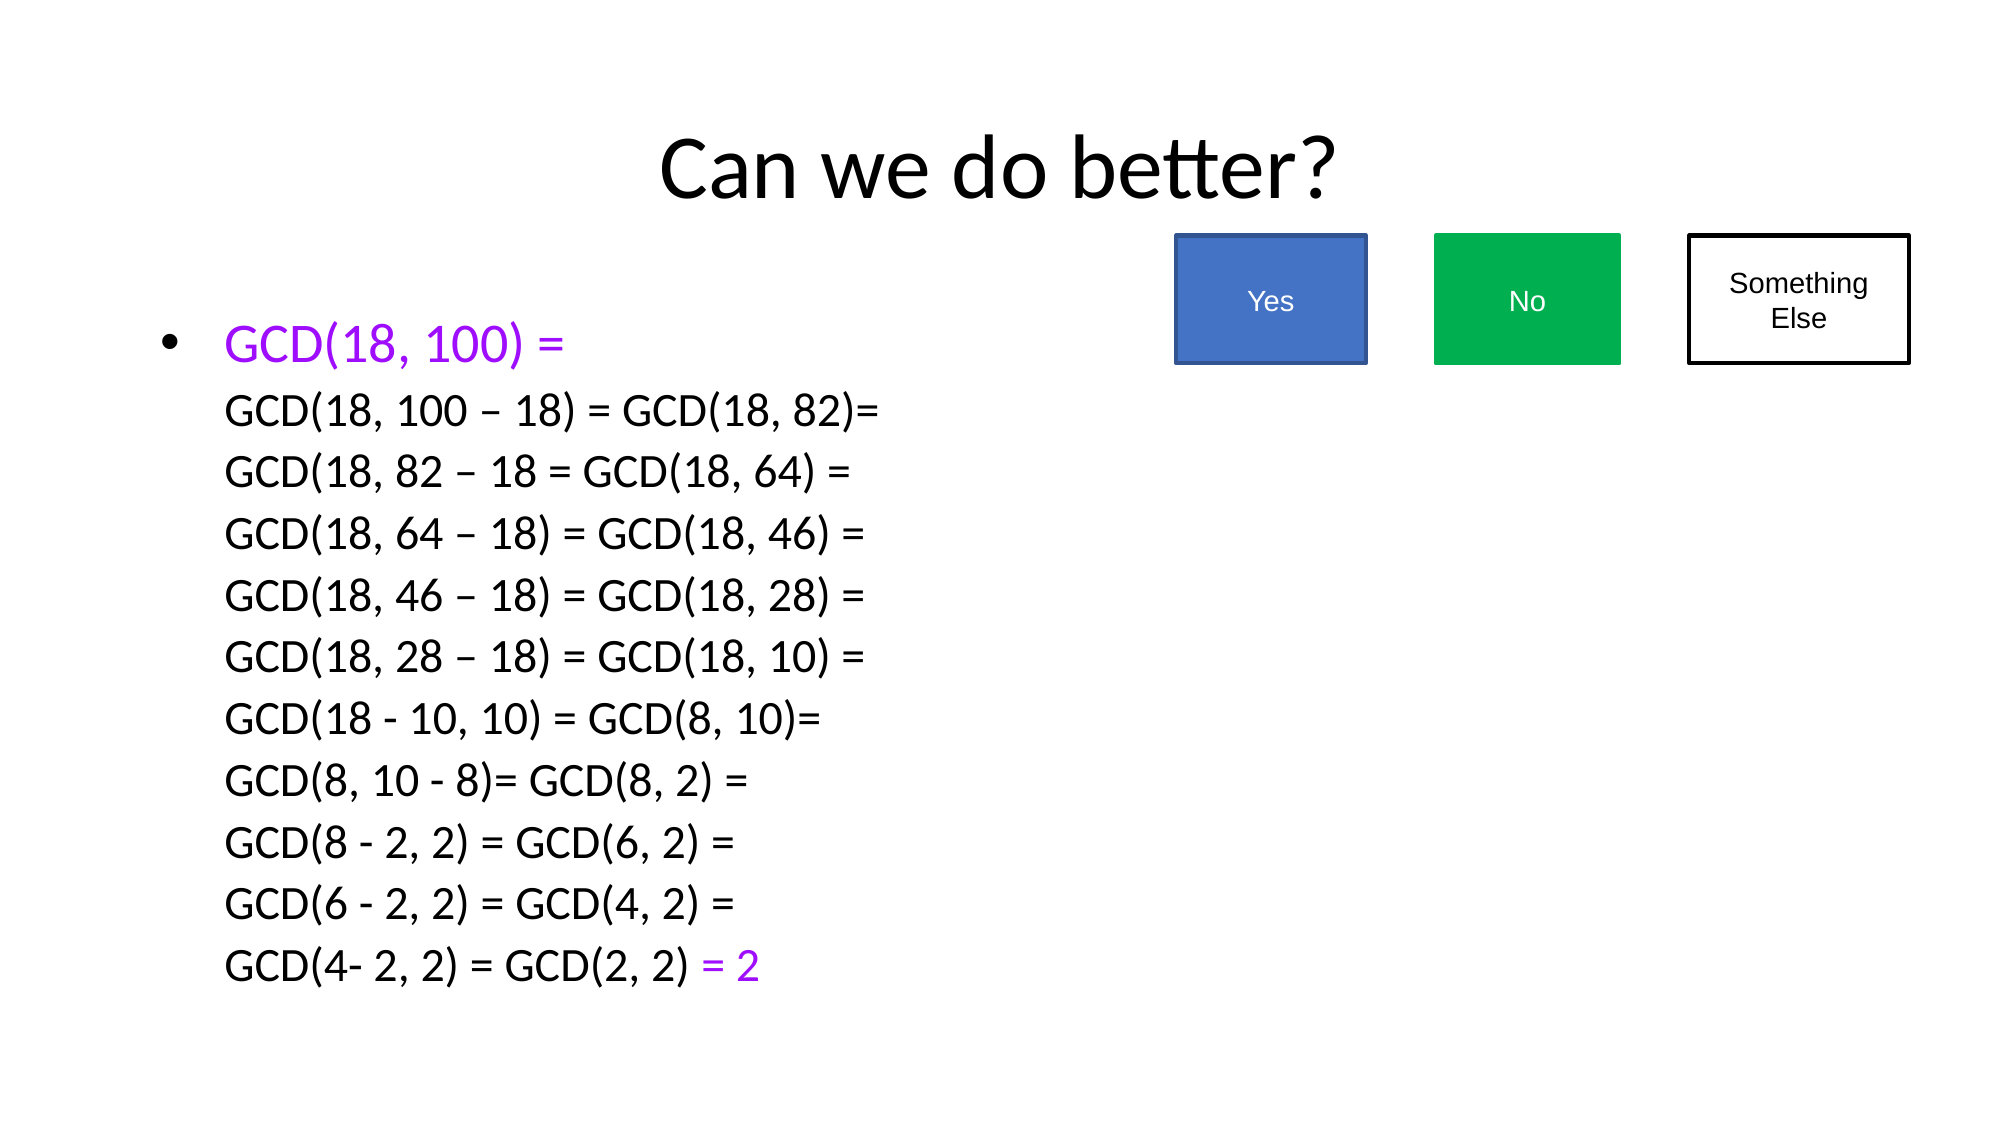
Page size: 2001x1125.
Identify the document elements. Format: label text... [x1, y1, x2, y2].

text_box Something Else [1687, 233, 1911, 365]
text_box Yes [1174, 233, 1368, 365]
title Can we do better? [137, 59, 1863, 278]
list GCD(18, 100) = GCD(18, 100 – 18) = GCD(18, 82)= GCD(18, 82 – 18 = GCD(18, 64) = GCD(18, 64 – 18) = GCD(18, 46) = GCD(18, 46 – 18) = GCD(18, 28) = GCD(18, 28 – 18) = GCD(18, 10) = GCD(18 - 10, 10) = GCD(8, 10)= GCD(8, 10 - 8)= GCD(8, 2) = GCD(8 - 2, 2) = GCD(6, 2) = GCD(6 - 2, 2) = GCD(4, 2) = GCD(4- 2, 2) = GCD(2, 2) = 2 [137, 299, 1863, 1014]
text_box No [1434, 233, 1621, 365]
